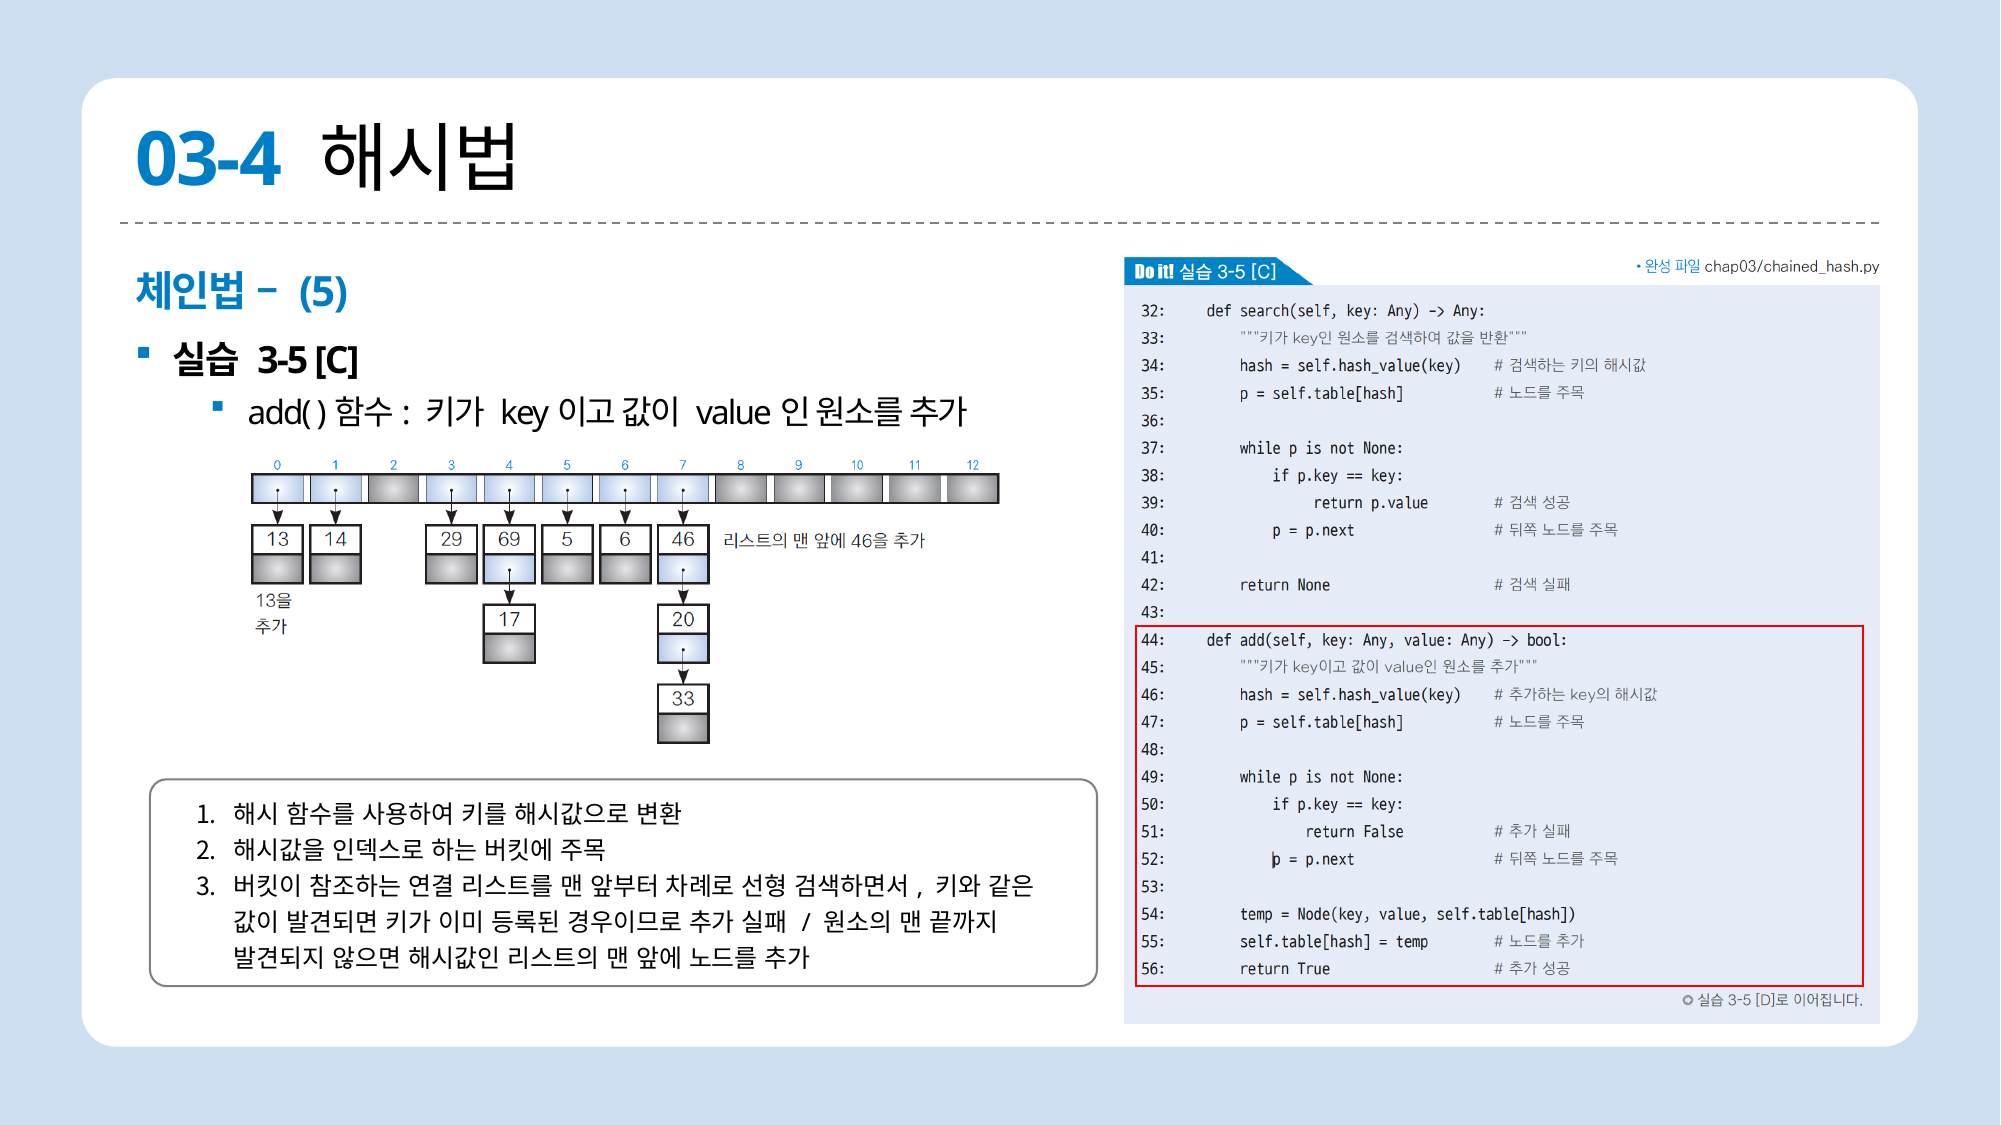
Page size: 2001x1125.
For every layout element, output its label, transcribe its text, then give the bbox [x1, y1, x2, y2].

picture [1136, 265, 1154, 278]
picture [1199, 269, 1211, 279]
title 03-4 해시법 [120, 109, 1880, 209]
list 체인법 – (5) 실습 3-5 [C] add( )함수: 키가 key이고 값이 value인 원소를 추가 [120, 257, 1068, 1016]
picture [249, 459, 1000, 745]
picture [1158, 265, 1174, 278]
picture [1124, 257, 1880, 1024]
picture [1189, 265, 1193, 276]
text_box 해시 함수를 사용하여 키를 해시값으로 변환 해시값을 인덱스로 하는 버킷에 주목 버킷이 참조하는 연결 리스트를 맨 앞부터 차례로 선형 검색하면서, 키와 같은 값이 발견되면 키가 이미 등록된 경우이므로 추가 실패 / 원소의 맨 끝까지 발견되지 않으면 해시값인 리스트의 맨 앞에 노드를 추가 [148, 778, 1099, 988]
